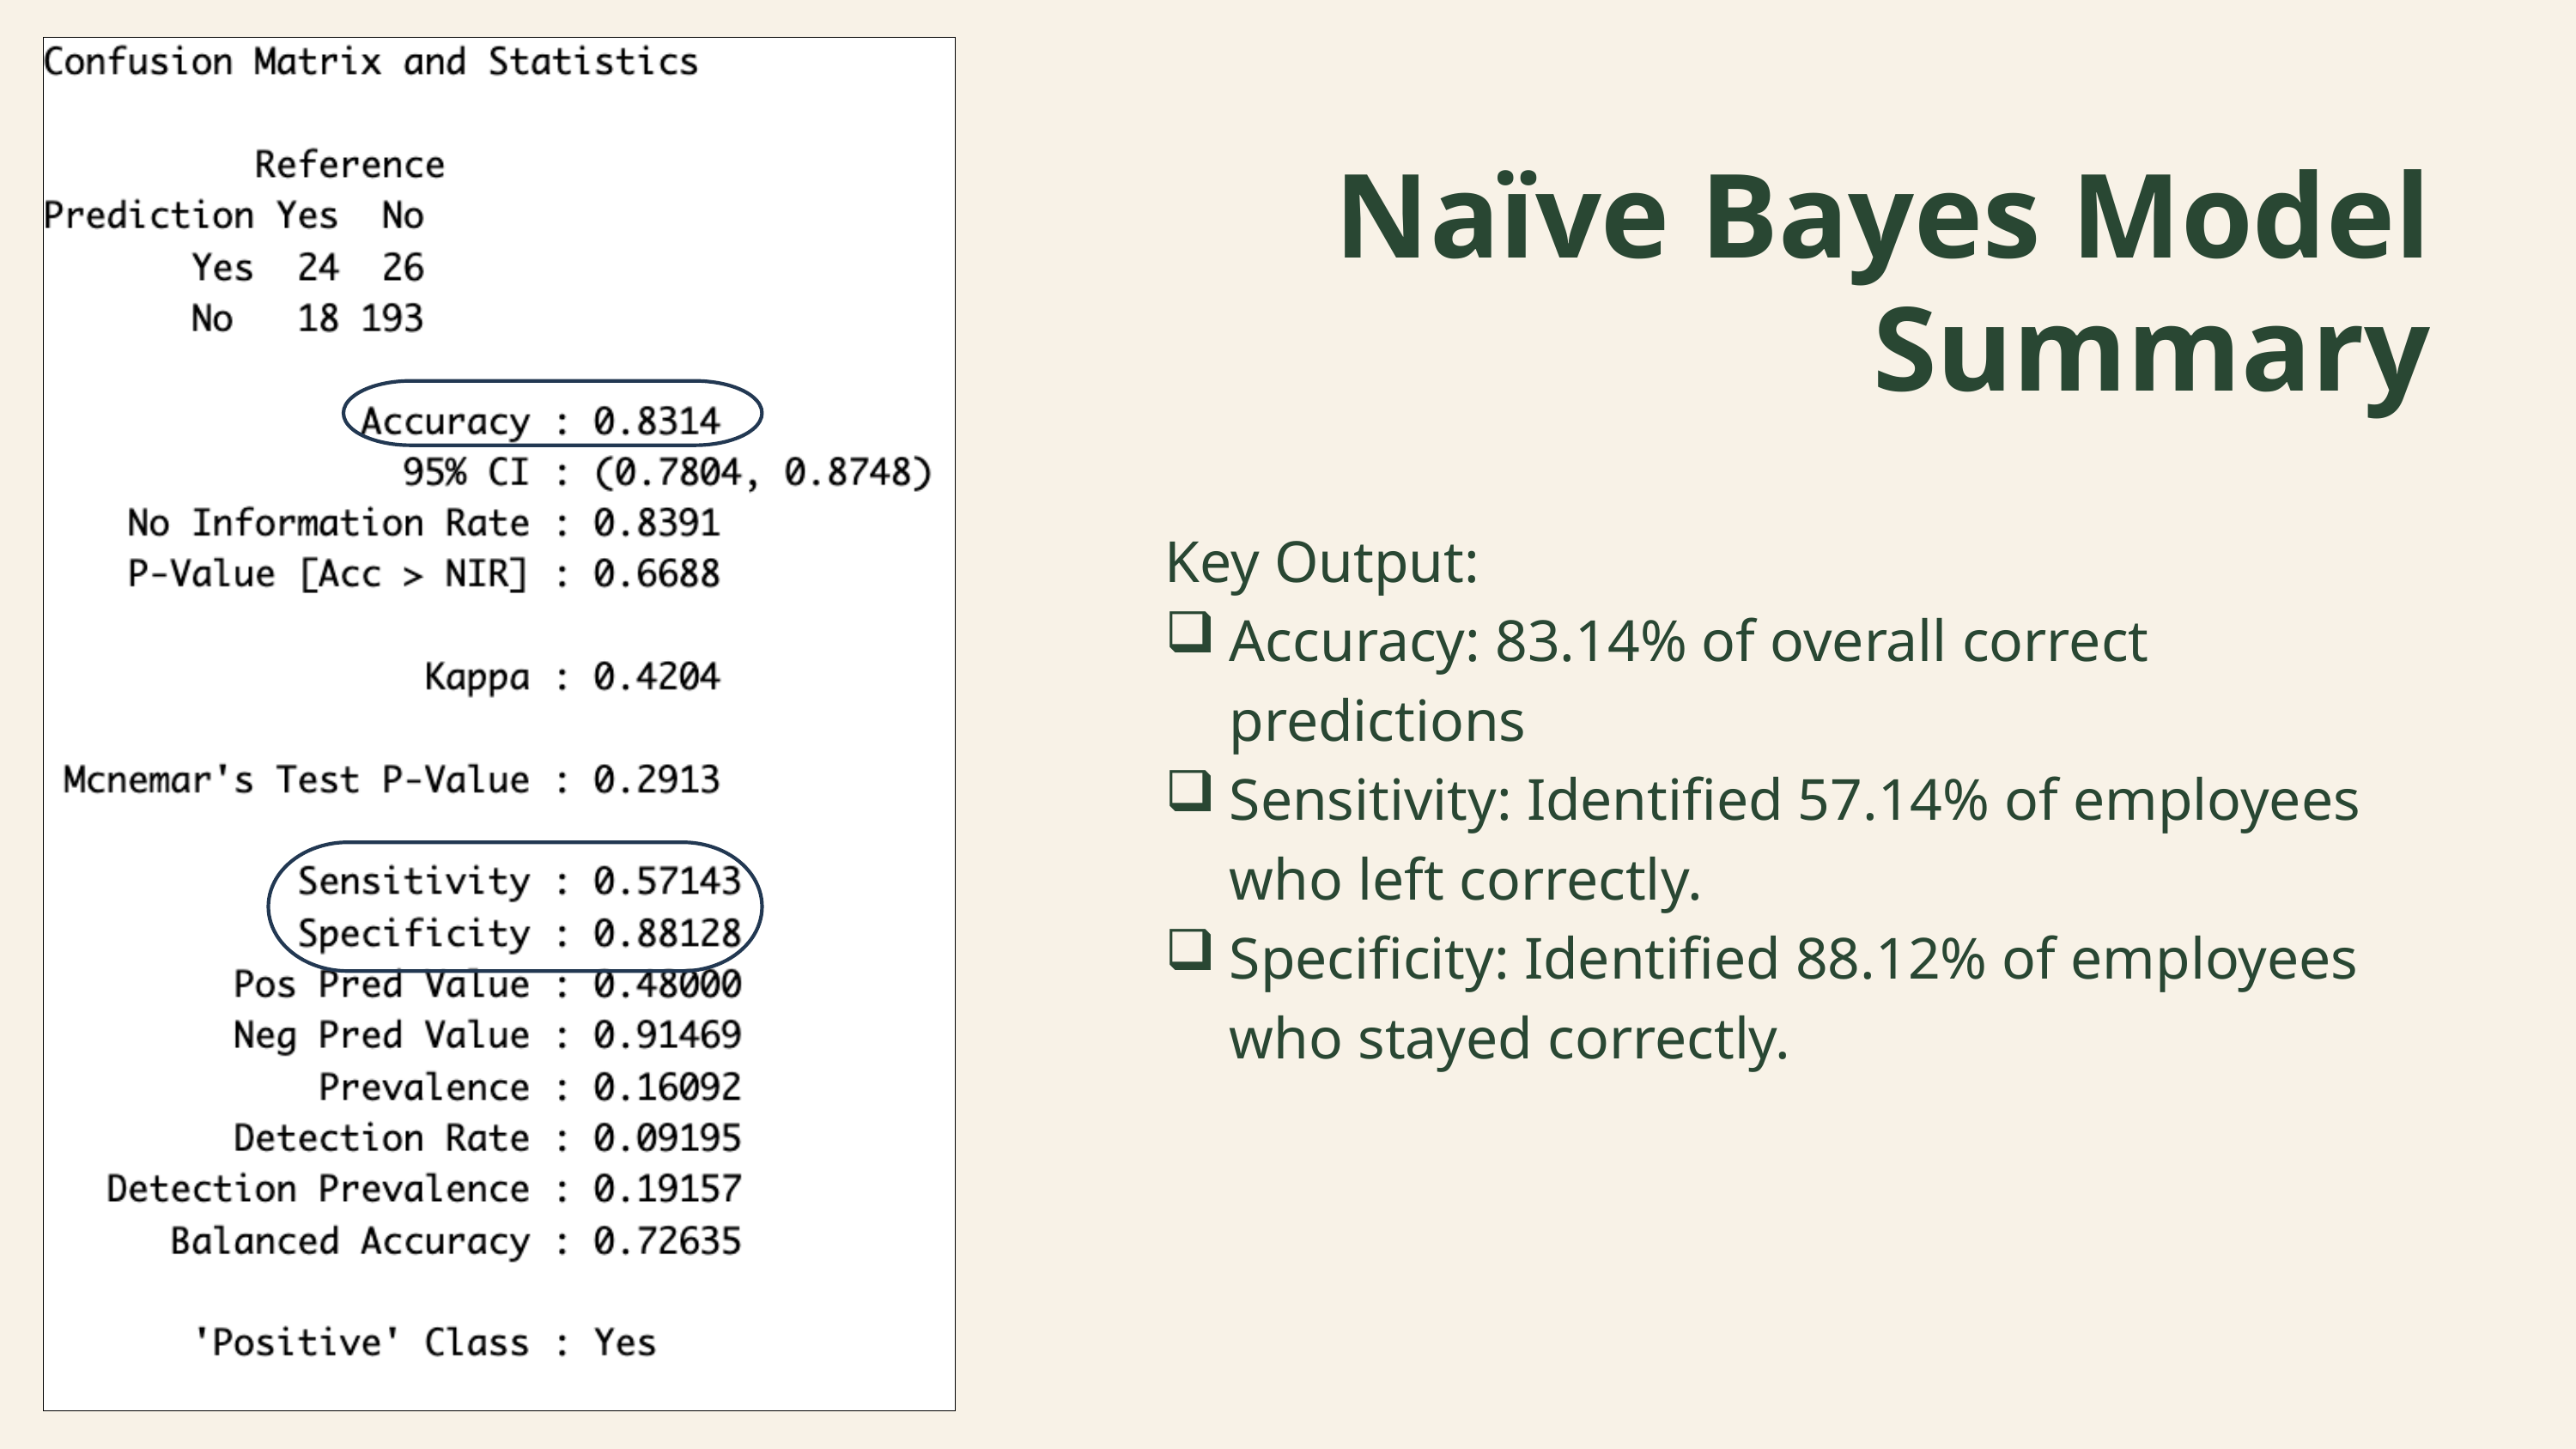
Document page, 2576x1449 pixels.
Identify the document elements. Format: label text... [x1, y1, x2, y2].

picture [42, 37, 956, 1411]
text_box Key Output: Accuracy: 83.14% of overall correct predictions Sensitivity: Identified 57.14% of employees who left correctly. Specificity: Identified 88.12% of employees who stayed correctly. [1164, 514, 2432, 1070]
text_box Naïve Bayes Model Summary [1072, 149, 2432, 415]
